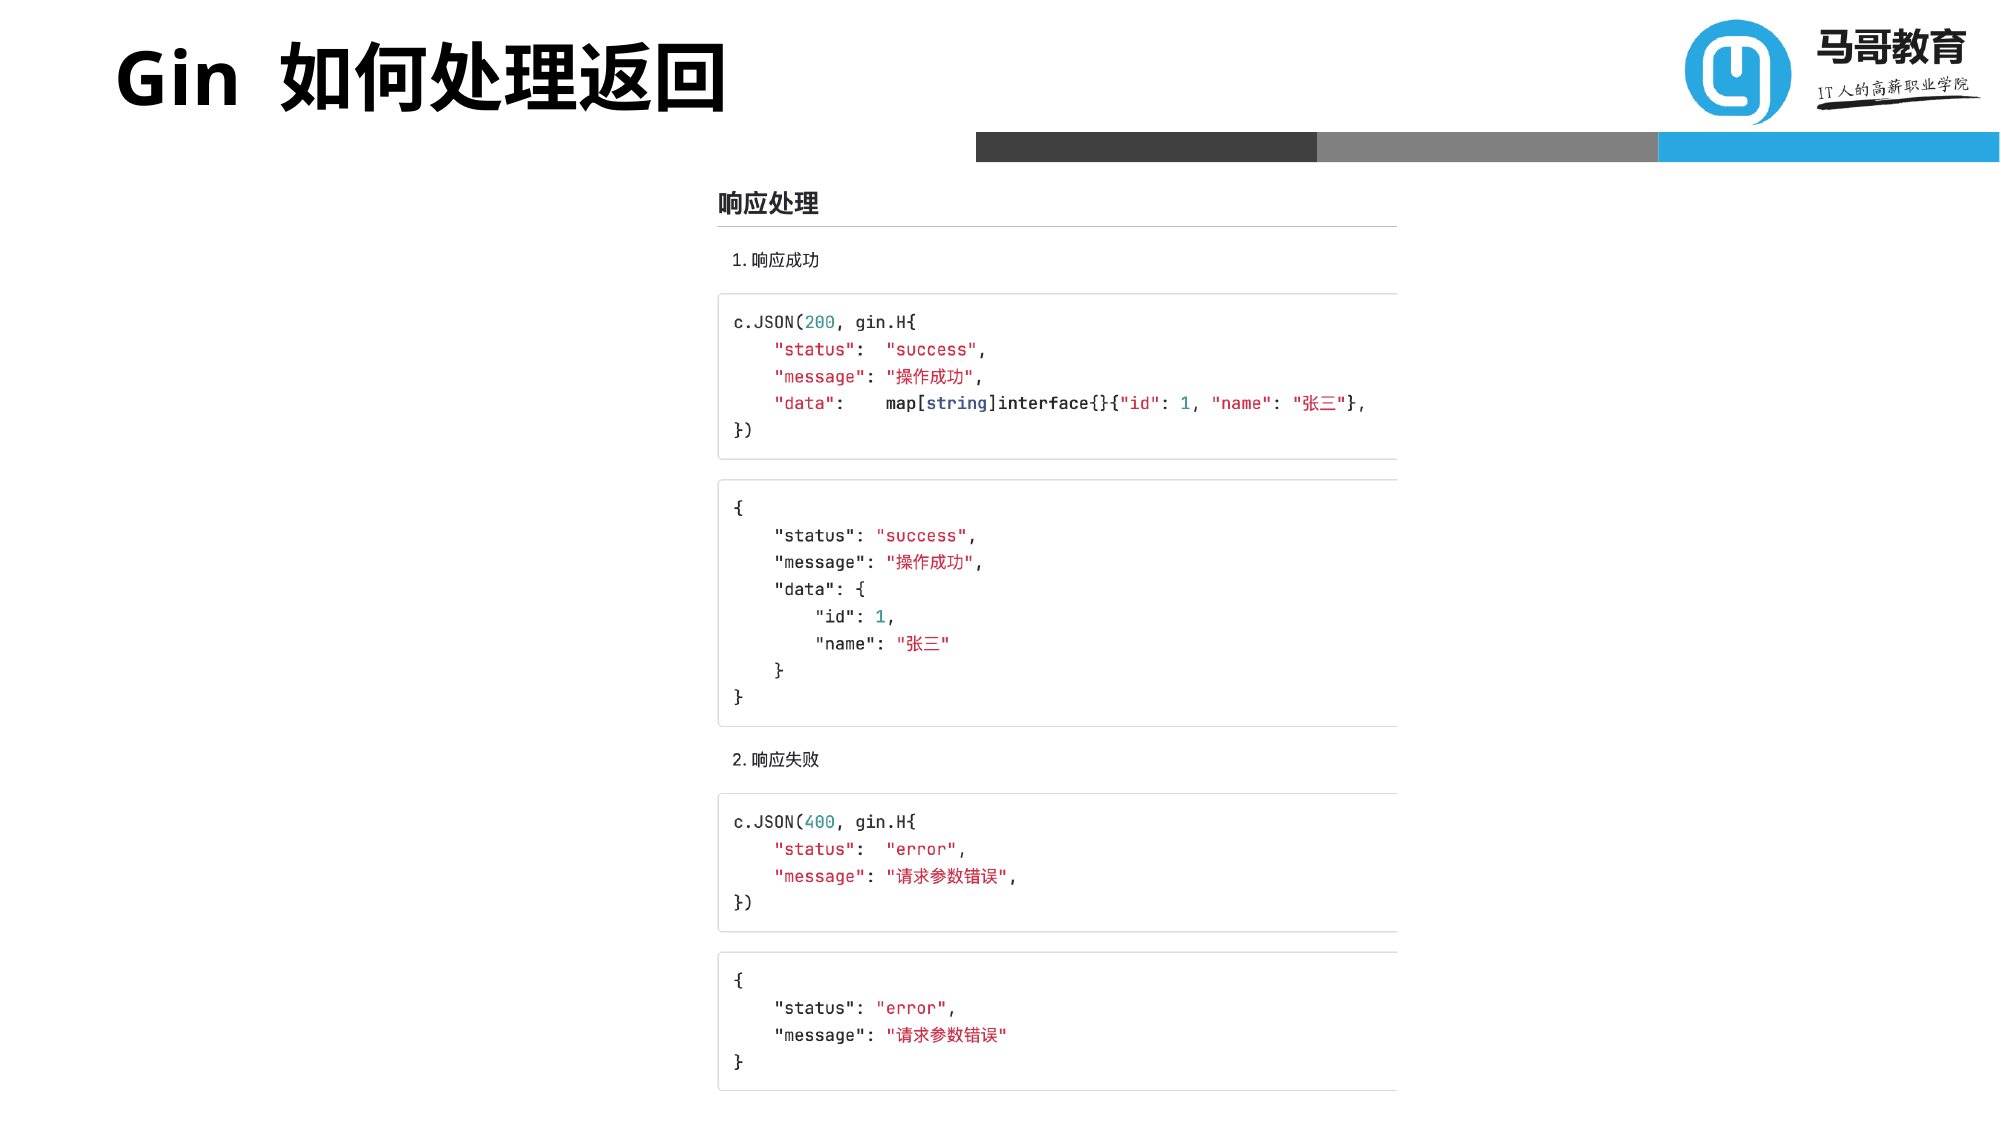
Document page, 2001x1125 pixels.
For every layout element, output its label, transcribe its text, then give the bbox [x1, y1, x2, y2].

picture [1671, 0, 2001, 206]
picture [704, 172, 1397, 1100]
title Gin 如何处理返回 [99, 27, 1274, 124]
